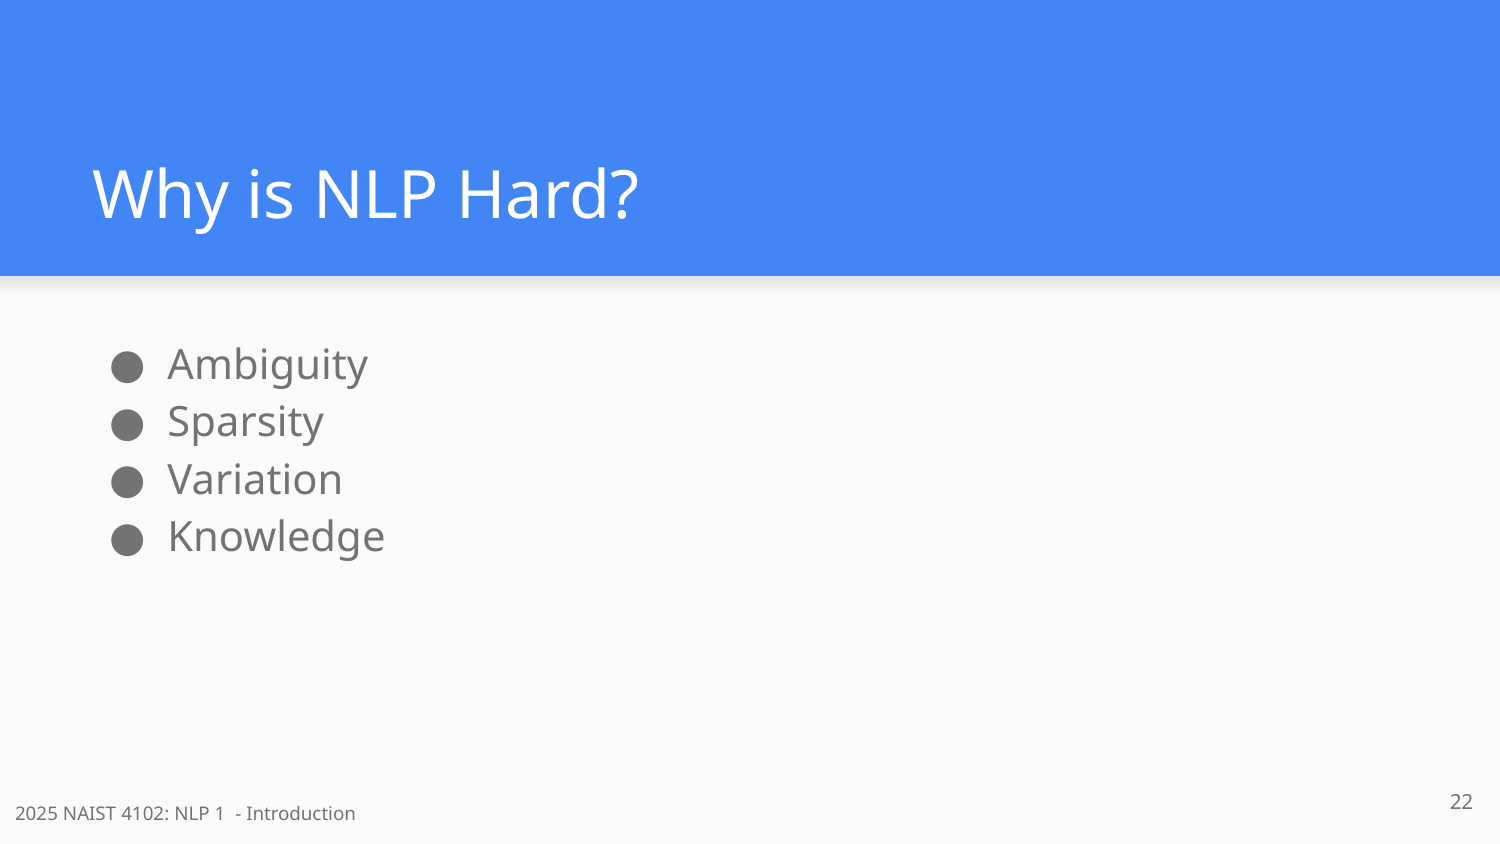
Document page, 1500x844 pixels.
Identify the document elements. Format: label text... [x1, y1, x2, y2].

list Ambiguity Sparsity Variation Knowledge [77, 314, 1427, 760]
title Why is NLP Hard? [77, 121, 1427, 248]
slide_number ‹#› [1398, 770, 1489, 835]
